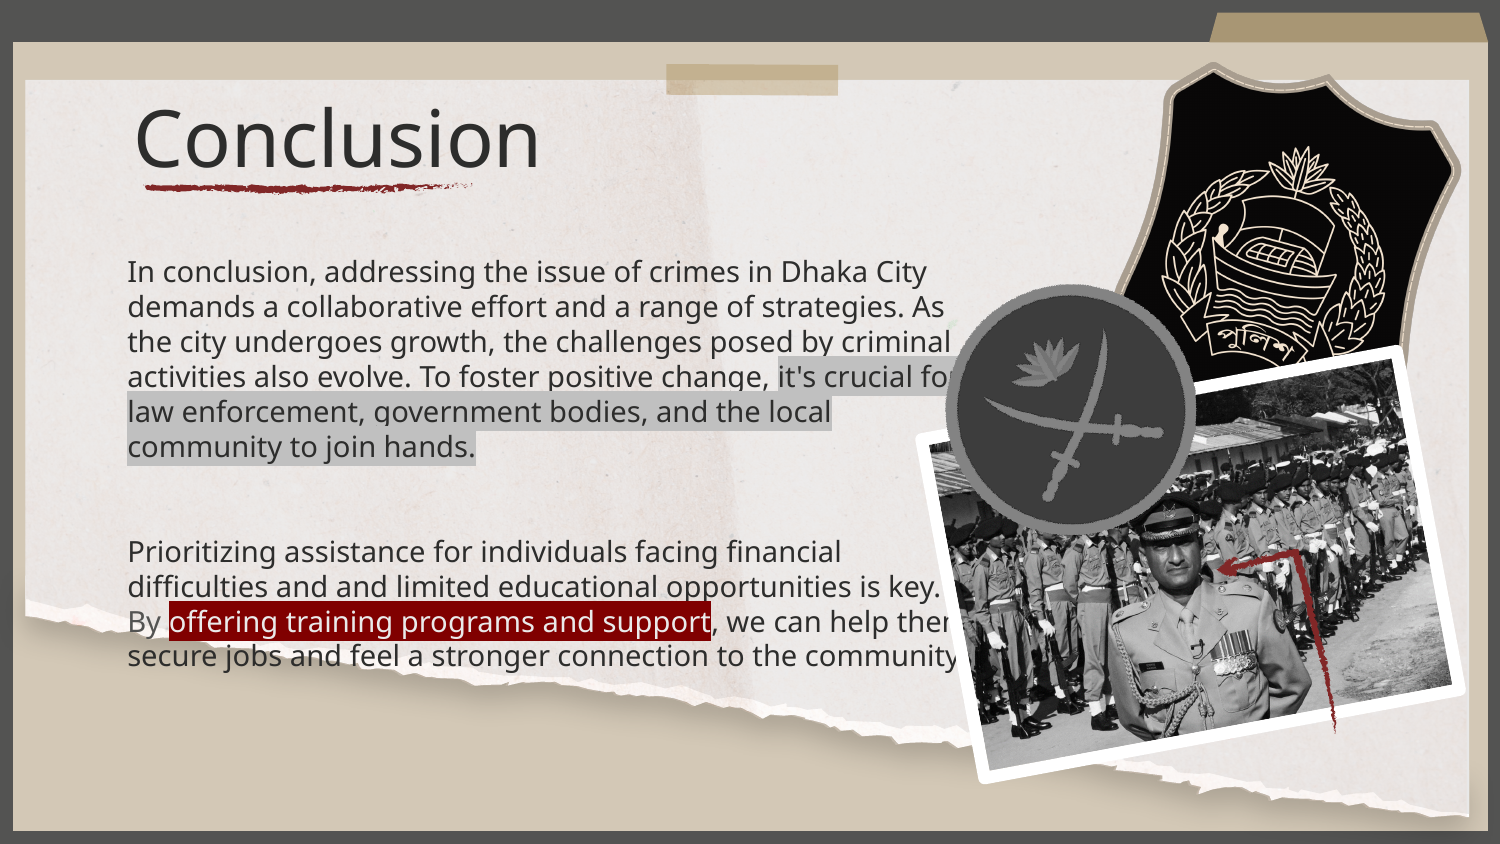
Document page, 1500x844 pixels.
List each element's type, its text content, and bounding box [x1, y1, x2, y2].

subtitle In conclusion, addressing the issue of crimes in Dhaka City demands a collaborative effort and a range of strategies. As the city undergoes growth, the challenges posed by criminal activities also evolve. To foster positive change, it's crucial for law enforcement, government bodies, and the local community to join hands. Prioritizing assistance for individuals facing financial difficulties and and limited educational opportunities is key. By offering training programs and support, we can help them secure jobs and feel a stronger connection to the community. [112, 238, 994, 844]
picture [25, 66, 1470, 822]
title Conclusion [118, 72, 1120, 167]
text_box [142, 182, 473, 196]
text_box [1235, 548, 1324, 745]
